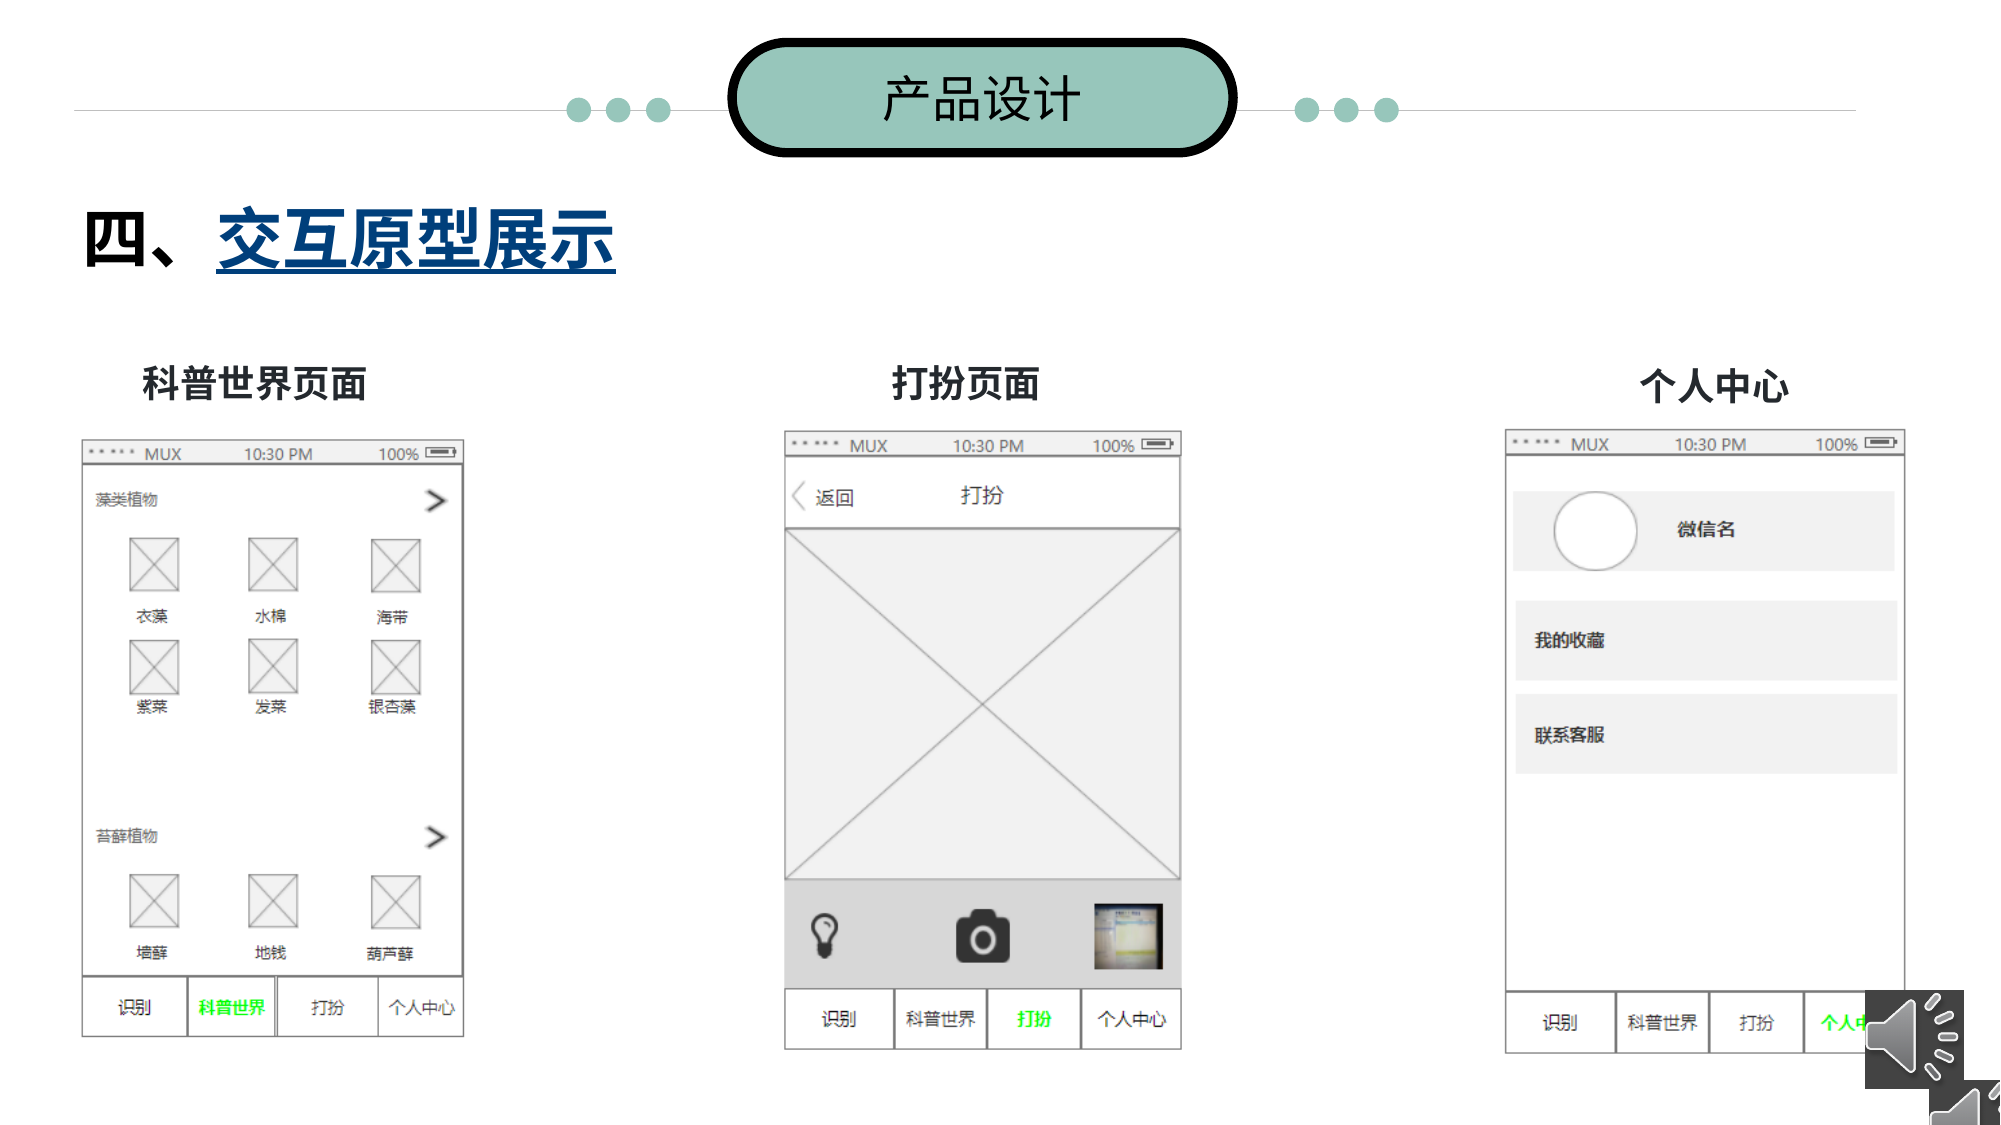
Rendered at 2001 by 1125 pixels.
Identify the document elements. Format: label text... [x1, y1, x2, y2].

picture [771, 416, 1194, 1062]
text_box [1294, 97, 1399, 123]
text_box 四、交互原型展示 [67, 189, 767, 302]
picture [1493, 417, 2000, 1125]
text_box 产品设计 [731, 41, 1235, 109]
text_box 产品设计 [732, 110, 1233, 154]
picture [74, 433, 472, 1045]
text_box 科普世界页面 [127, 352, 485, 413]
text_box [566, 97, 671, 123]
text_box 个人中心 [1625, 355, 1982, 416]
text_box 打扮页面 [876, 352, 1234, 413]
